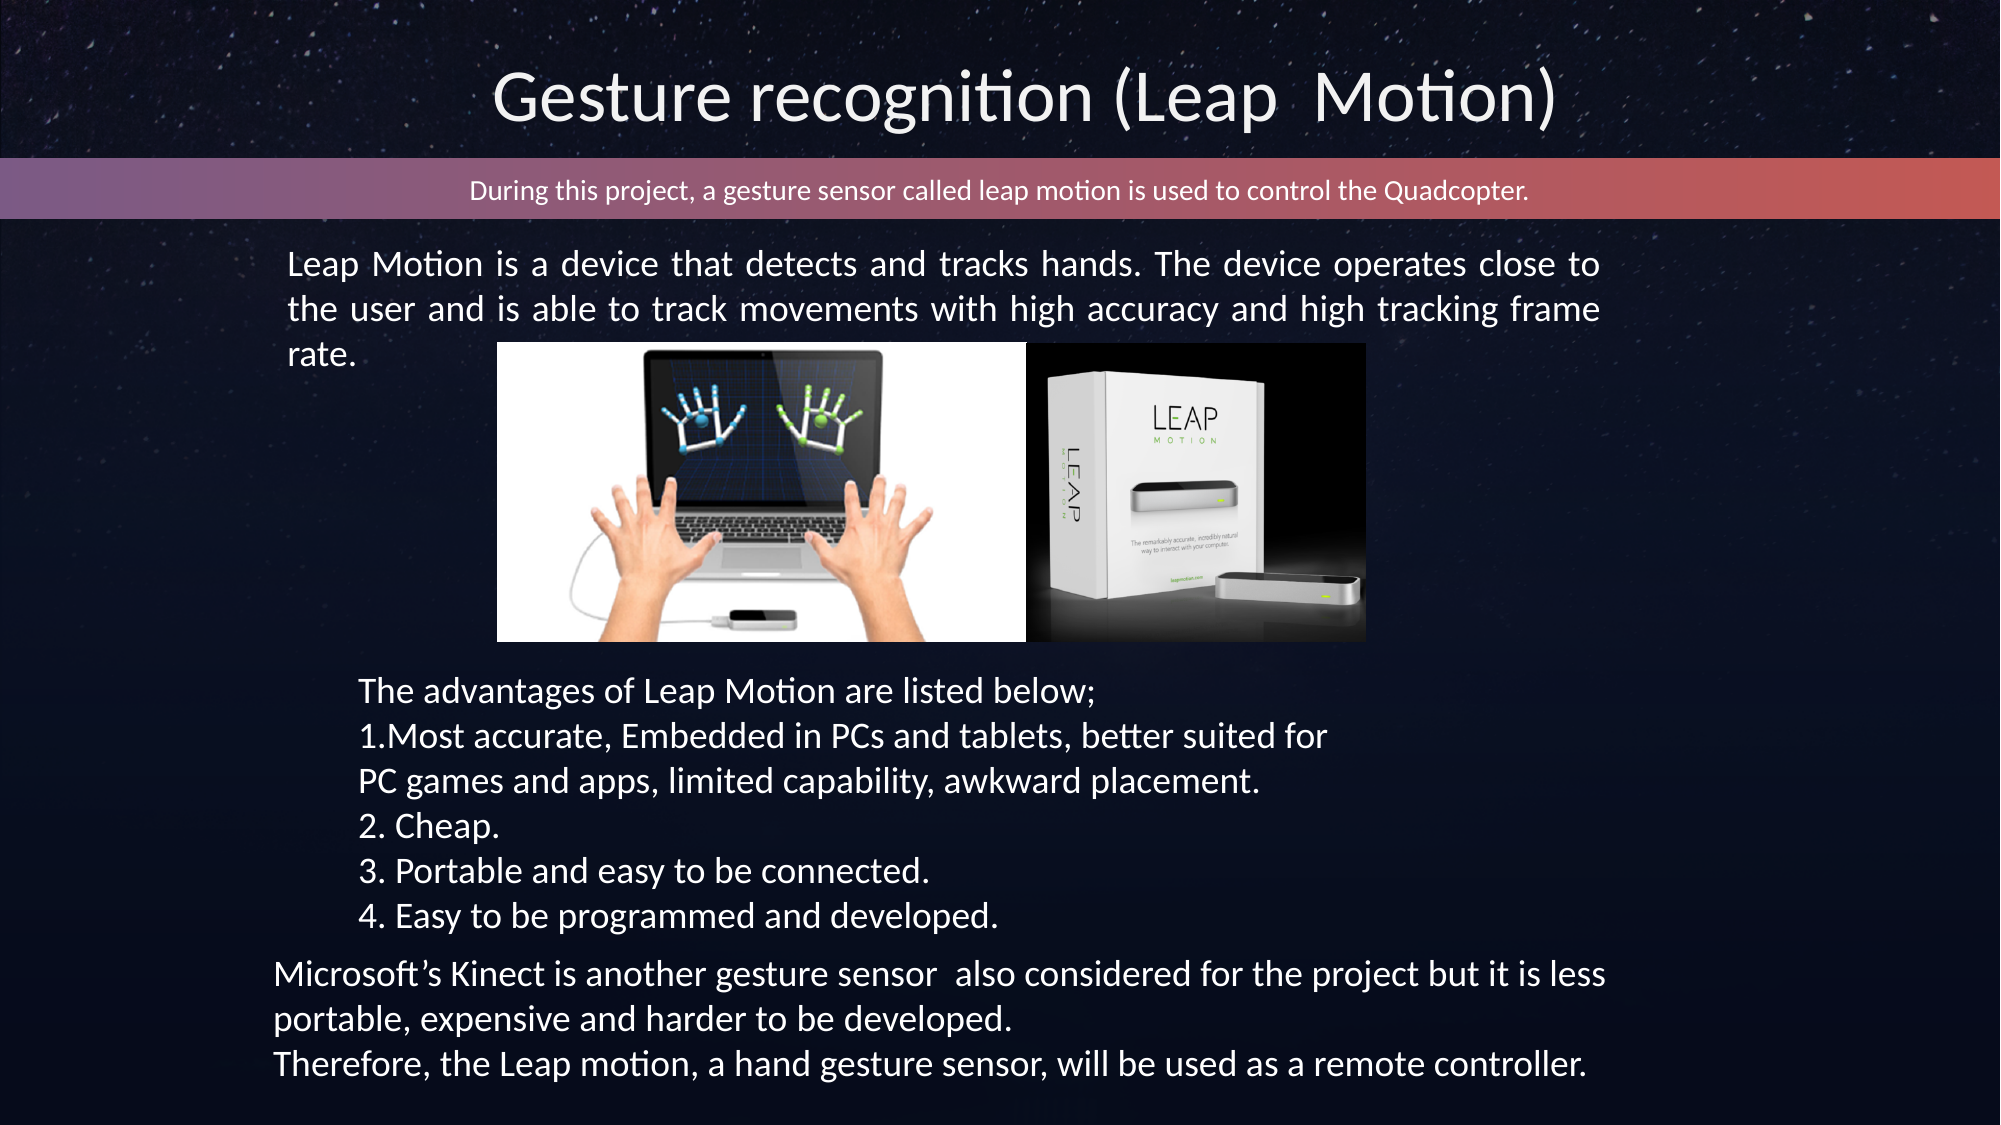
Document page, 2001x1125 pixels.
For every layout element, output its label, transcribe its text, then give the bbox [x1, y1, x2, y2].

text_box The advantages of Leap Motion are listed below; 1.Most accurate, Embedded in PCs and tablets, better suited for PC games and apps, limited capability, awkward placement. 2. Cheap. 3. Portable and easy to be connected. 4. Easy to be programmed and developed. [343, 659, 1372, 944]
text_box [0, 157, 2000, 219]
text_box Leap Motion is a device that detects and tracks hands. The device operates close to the user and is able to track movements with high accuracy and high tracking frame rate. [272, 231, 1617, 592]
text_box During this project, a gesture sensor called leap motion is used to control the Quadcopter. [102, 163, 1898, 215]
picture [0, 219, 2000, 1125]
text_box Microsoft’s Kinect is another gesture sensor also considered for the project but it is less portable, expensive and harder to be developed. Therefore, the Leap motion, a hand gesture sensor, will be used as a remote controller. [258, 941, 1666, 1092]
text_box Gesture recognition (Leap Motion) [387, 38, 1666, 144]
picture [0, 0, 2000, 157]
